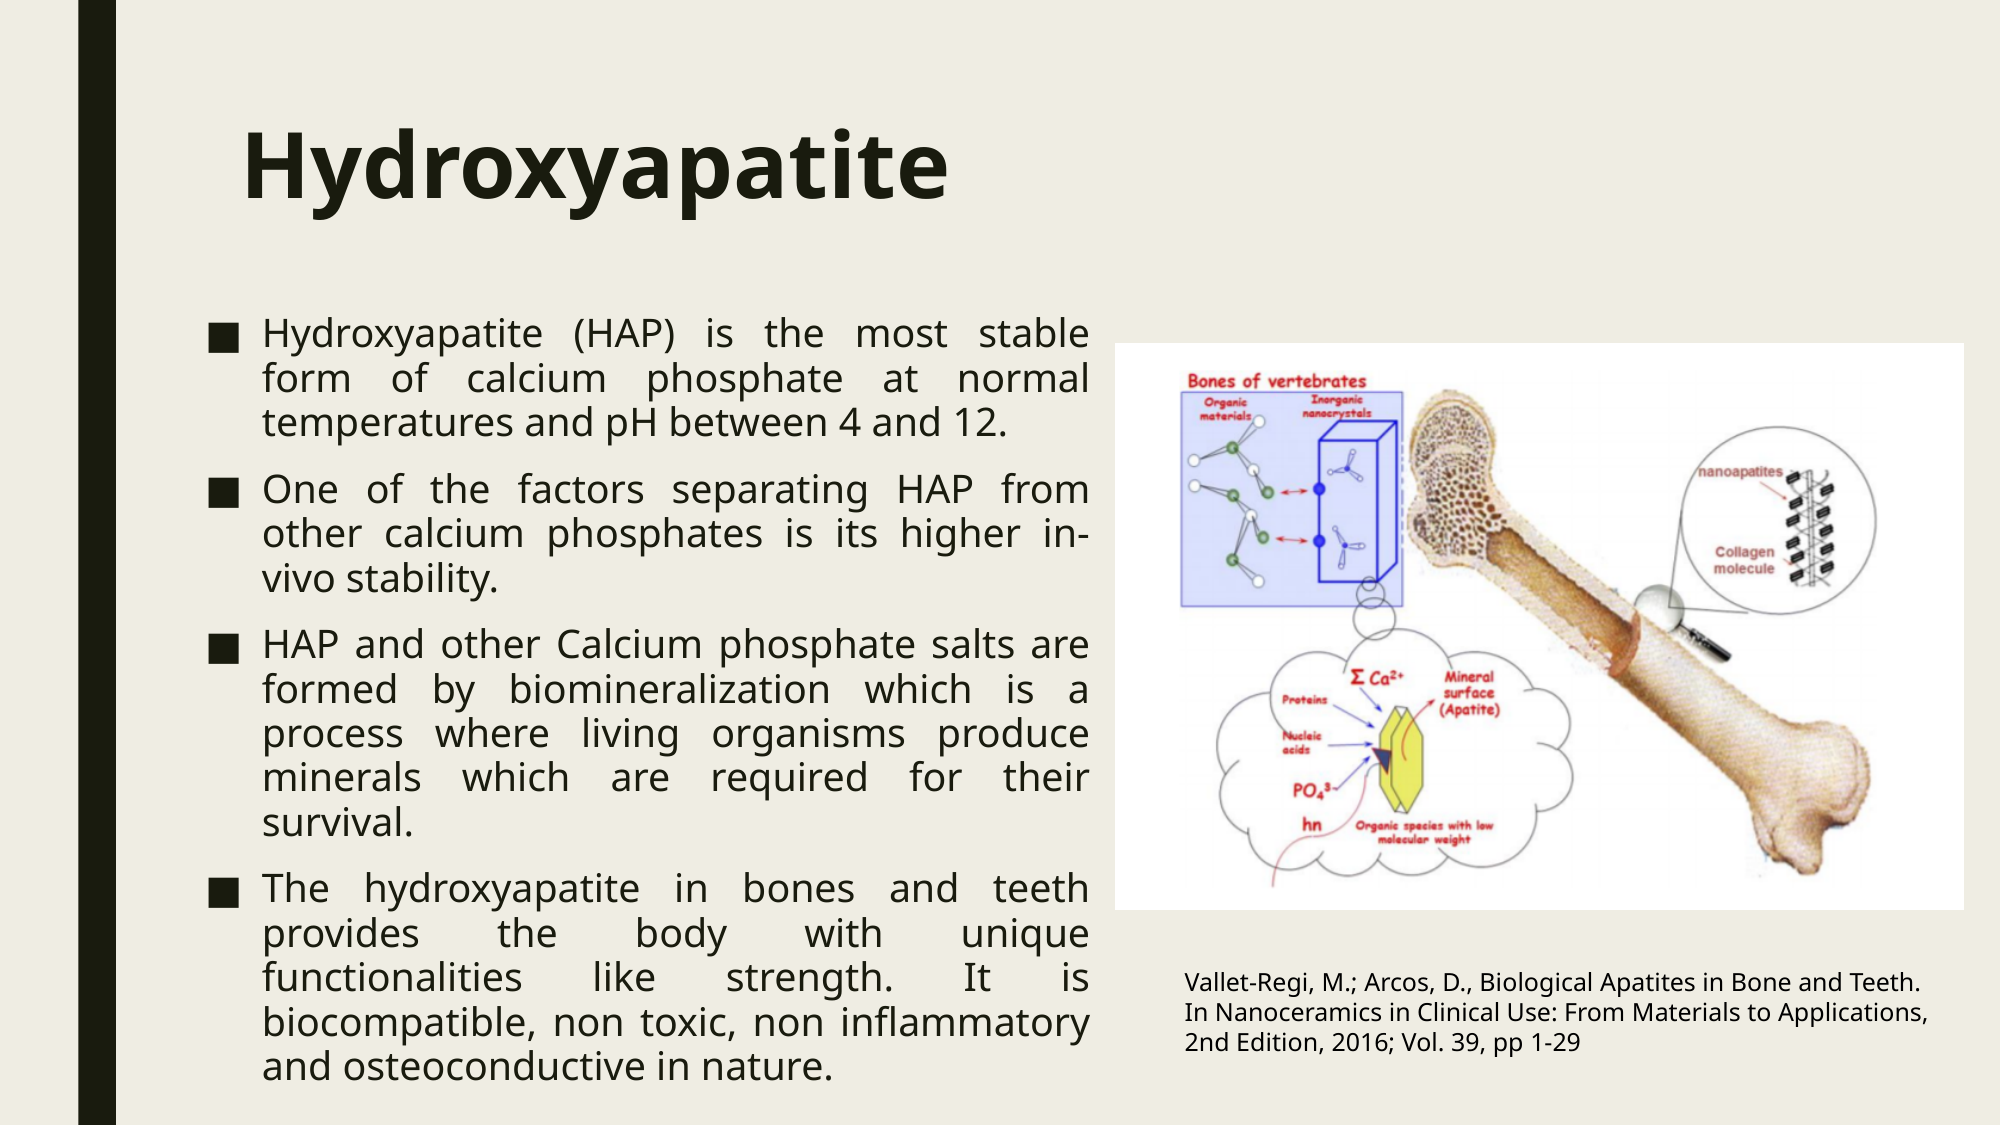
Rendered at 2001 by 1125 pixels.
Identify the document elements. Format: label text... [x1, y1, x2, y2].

title Hydroxyapatite [225, 112, 1800, 357]
list Hydroxyapatite (HAP) is the most stable form of calcium phosphate at normal temperatures and pH between 4 and 12. One of the factors separating HAP from other calcium phosphates is its higher in-vivo stability. HAP and other Calcium phosphate salts are formed by biomineralization which is a process where living organisms produce minerals which are required for their survival. The hydroxyapatite in bones and teeth provides the body with unique functionalities like strength. It is biocompatible, non toxic, non inflammatory and osteoconductive in nature. [190, 304, 1106, 1109]
text_box Vallet-Regi, M.; Arcos, D., Biological Apatites in Bone and Teeth. In Nanoceramics in Clinical Use: From Materials to Applications, 2nd Edition, 2016; Vol. 39, pp 1-29 [1169, 959, 1964, 1064]
picture [1115, 343, 1964, 910]
